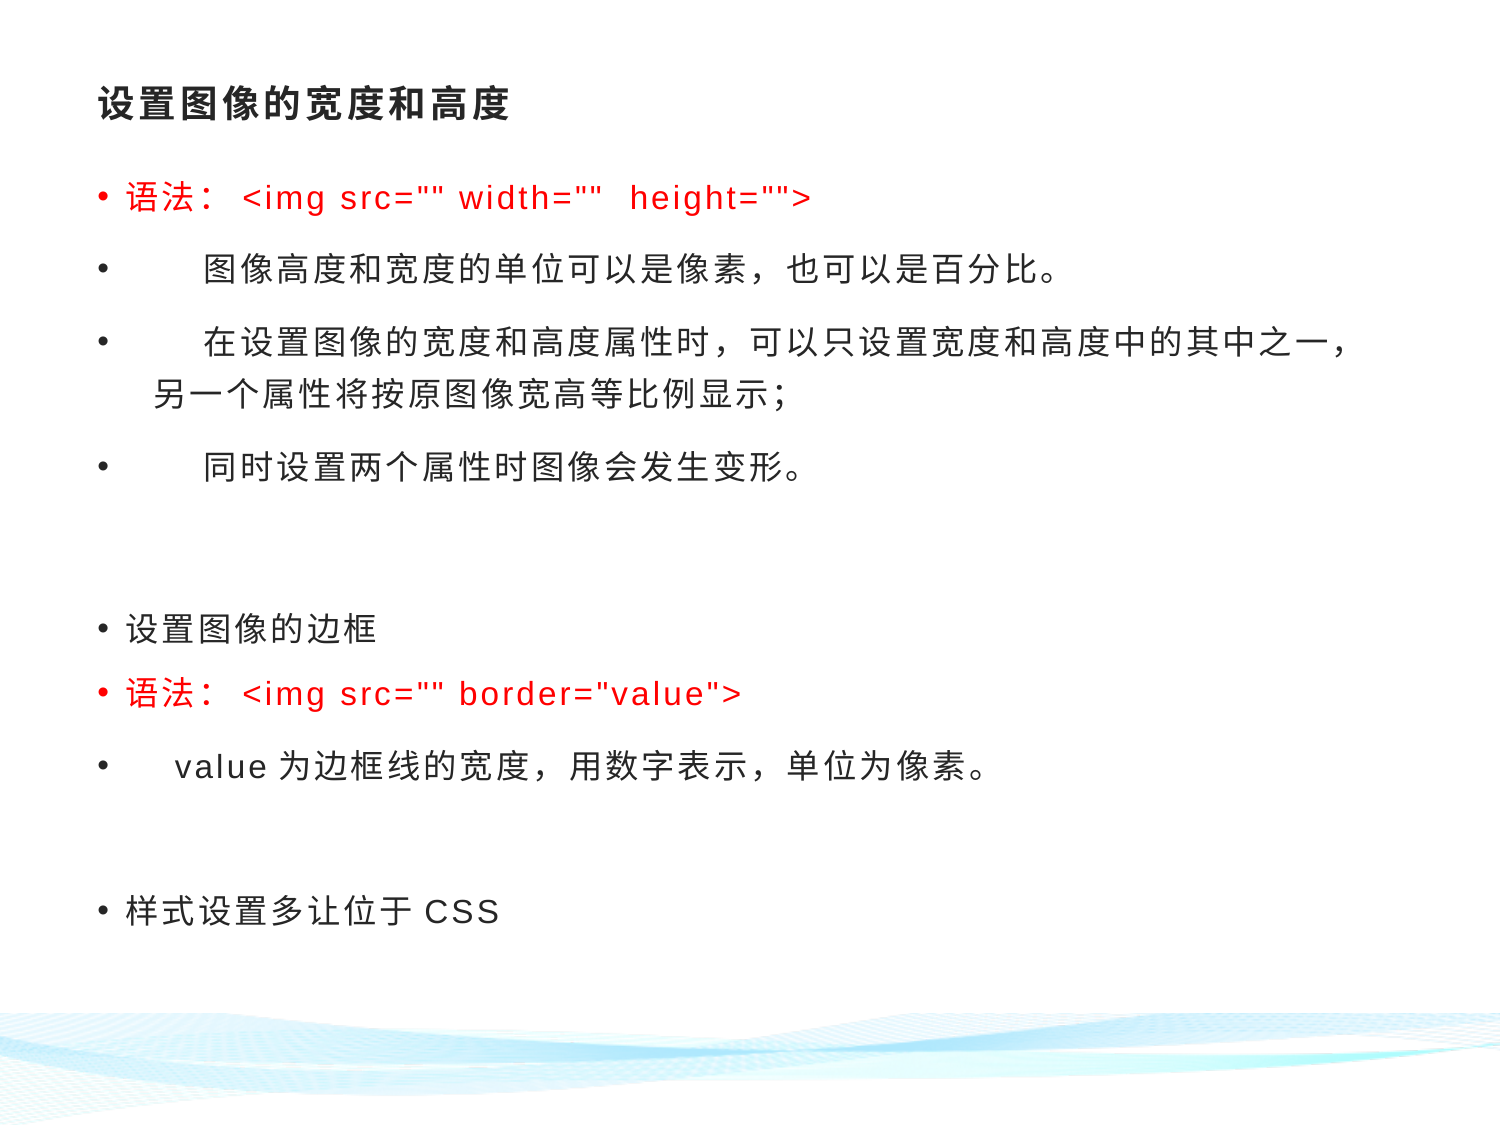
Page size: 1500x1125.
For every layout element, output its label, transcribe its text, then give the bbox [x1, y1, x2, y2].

text_box [198, 274, 1296, 381]
picture [0, 1013, 1500, 1125]
list 语法：<img src="" width="" height=""> 图像高度和宽度的单位可以是像素，也可以是百分比。 在设置图像的宽度和高度属性时，可以只设置宽度和高度中的其中之一，另一个属性将按原图像宽高等比例显示； 同时设置两个属性时图像会发生变形。 设置图像的边框 语法：<img src="" border="value"> value为边框线的宽度，用数字表示，单位为像素。 样式设置多让位于CSS [82, 156, 1418, 1041]
title 设置图像的宽度和高度 [82, 72, 1418, 146]
text_box [112, 587, 1463, 709]
